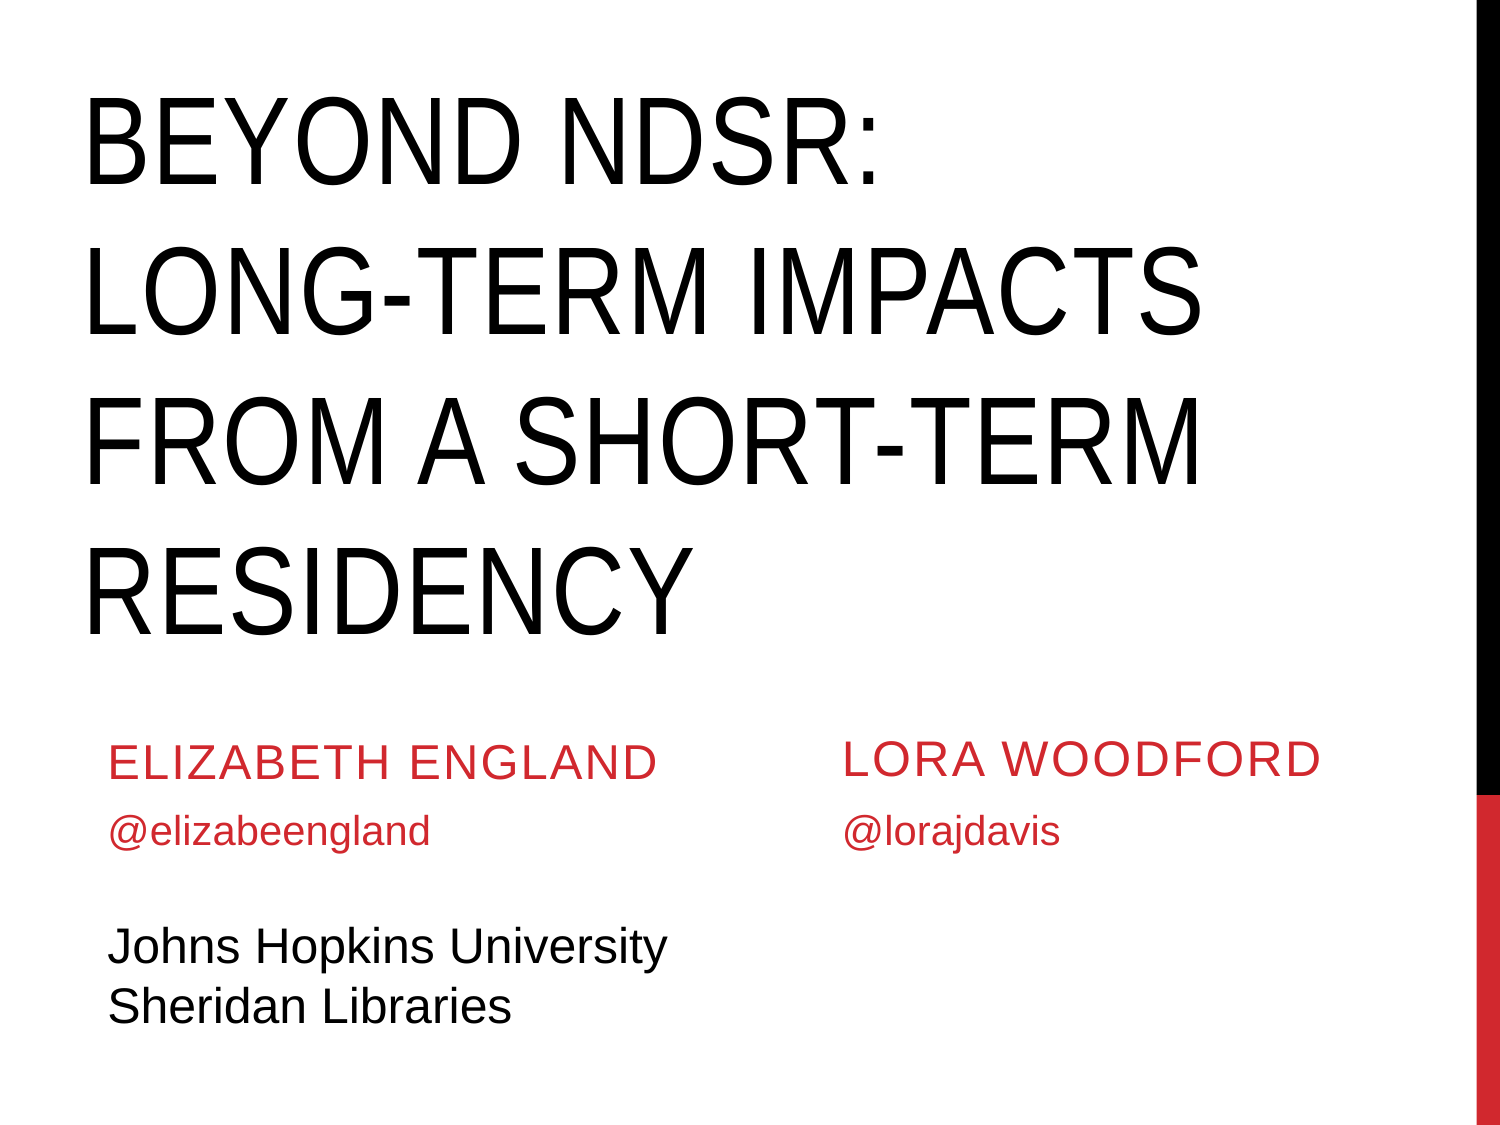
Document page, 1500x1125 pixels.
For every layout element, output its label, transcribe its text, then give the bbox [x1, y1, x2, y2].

text_box Lora woodford [834, 719, 1481, 794]
title Beyond NDSR: Long-Term Impacts from a Short-Term Residency [74, 0, 1482, 720]
subtitle ELIZABETH ENGLAND [99, 722, 748, 793]
text_box @lorajdavis [834, 796, 1282, 861]
text_box @elizabeengland [99, 796, 548, 861]
text_box Johns Hopkins University Sheridan Libraries [99, 906, 1282, 1041]
